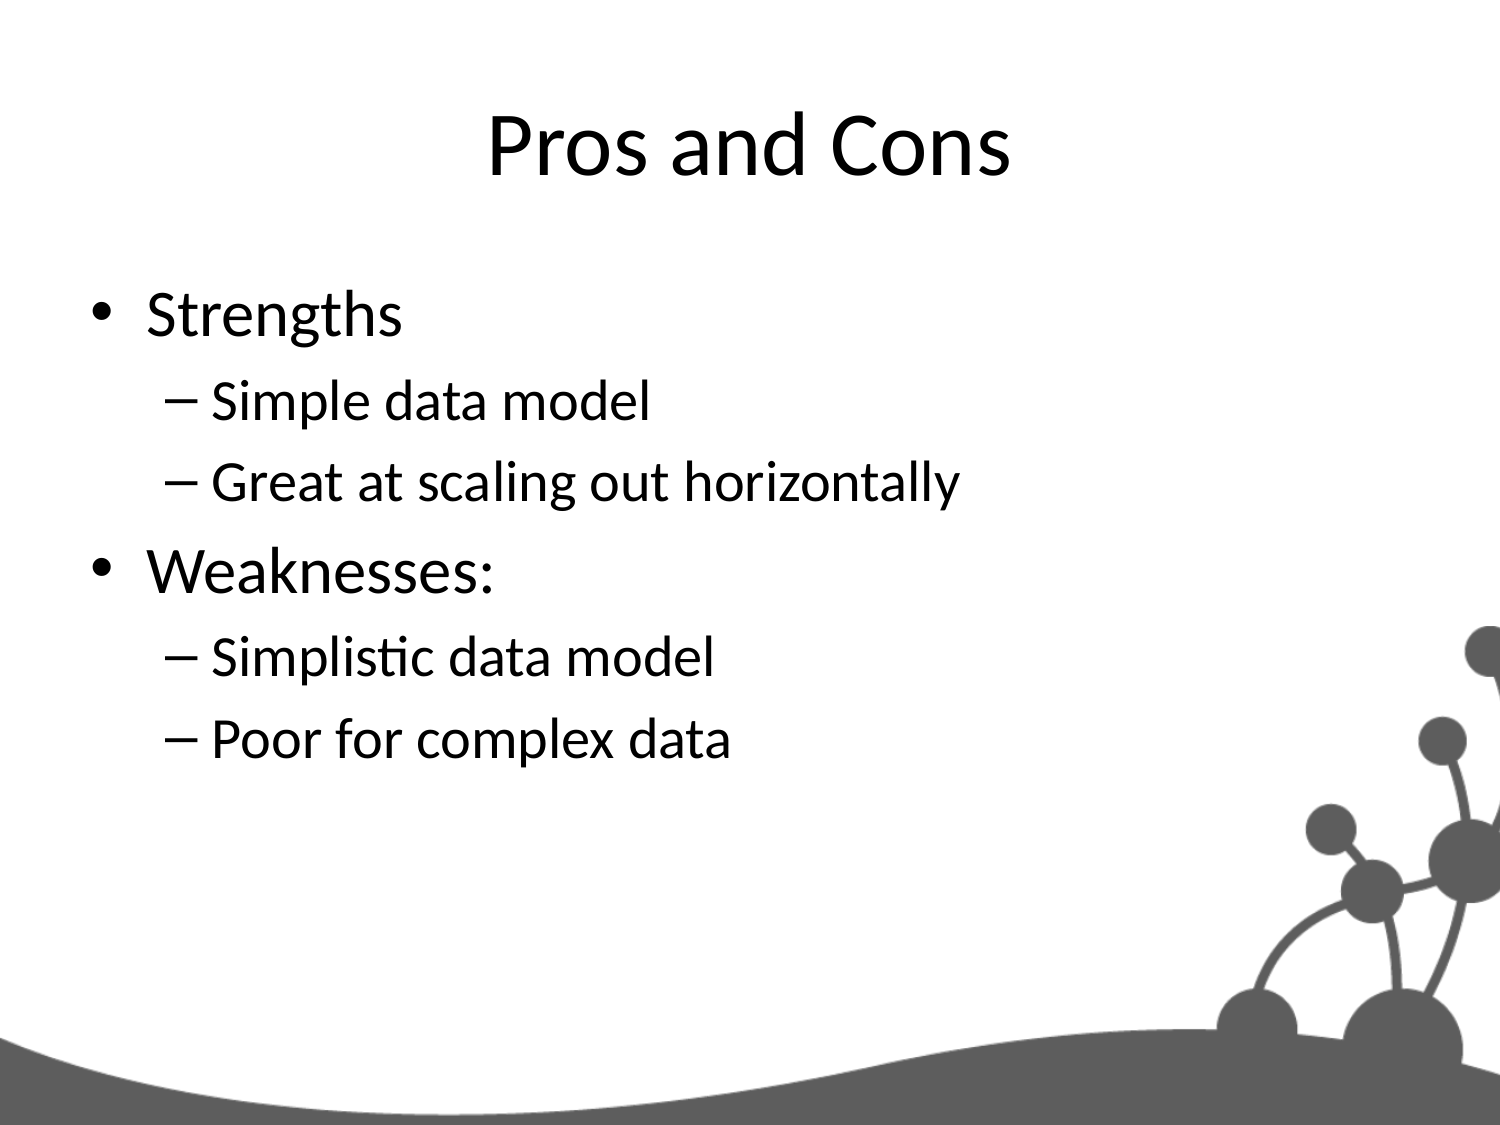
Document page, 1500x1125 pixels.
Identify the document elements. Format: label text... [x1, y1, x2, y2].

title Pros and Cons [75, 45, 1425, 233]
list Strengths Simple data model Great at scaling out horizontally Weaknesses: Simplistic data model Poor for complex data [75, 262, 1425, 1005]
